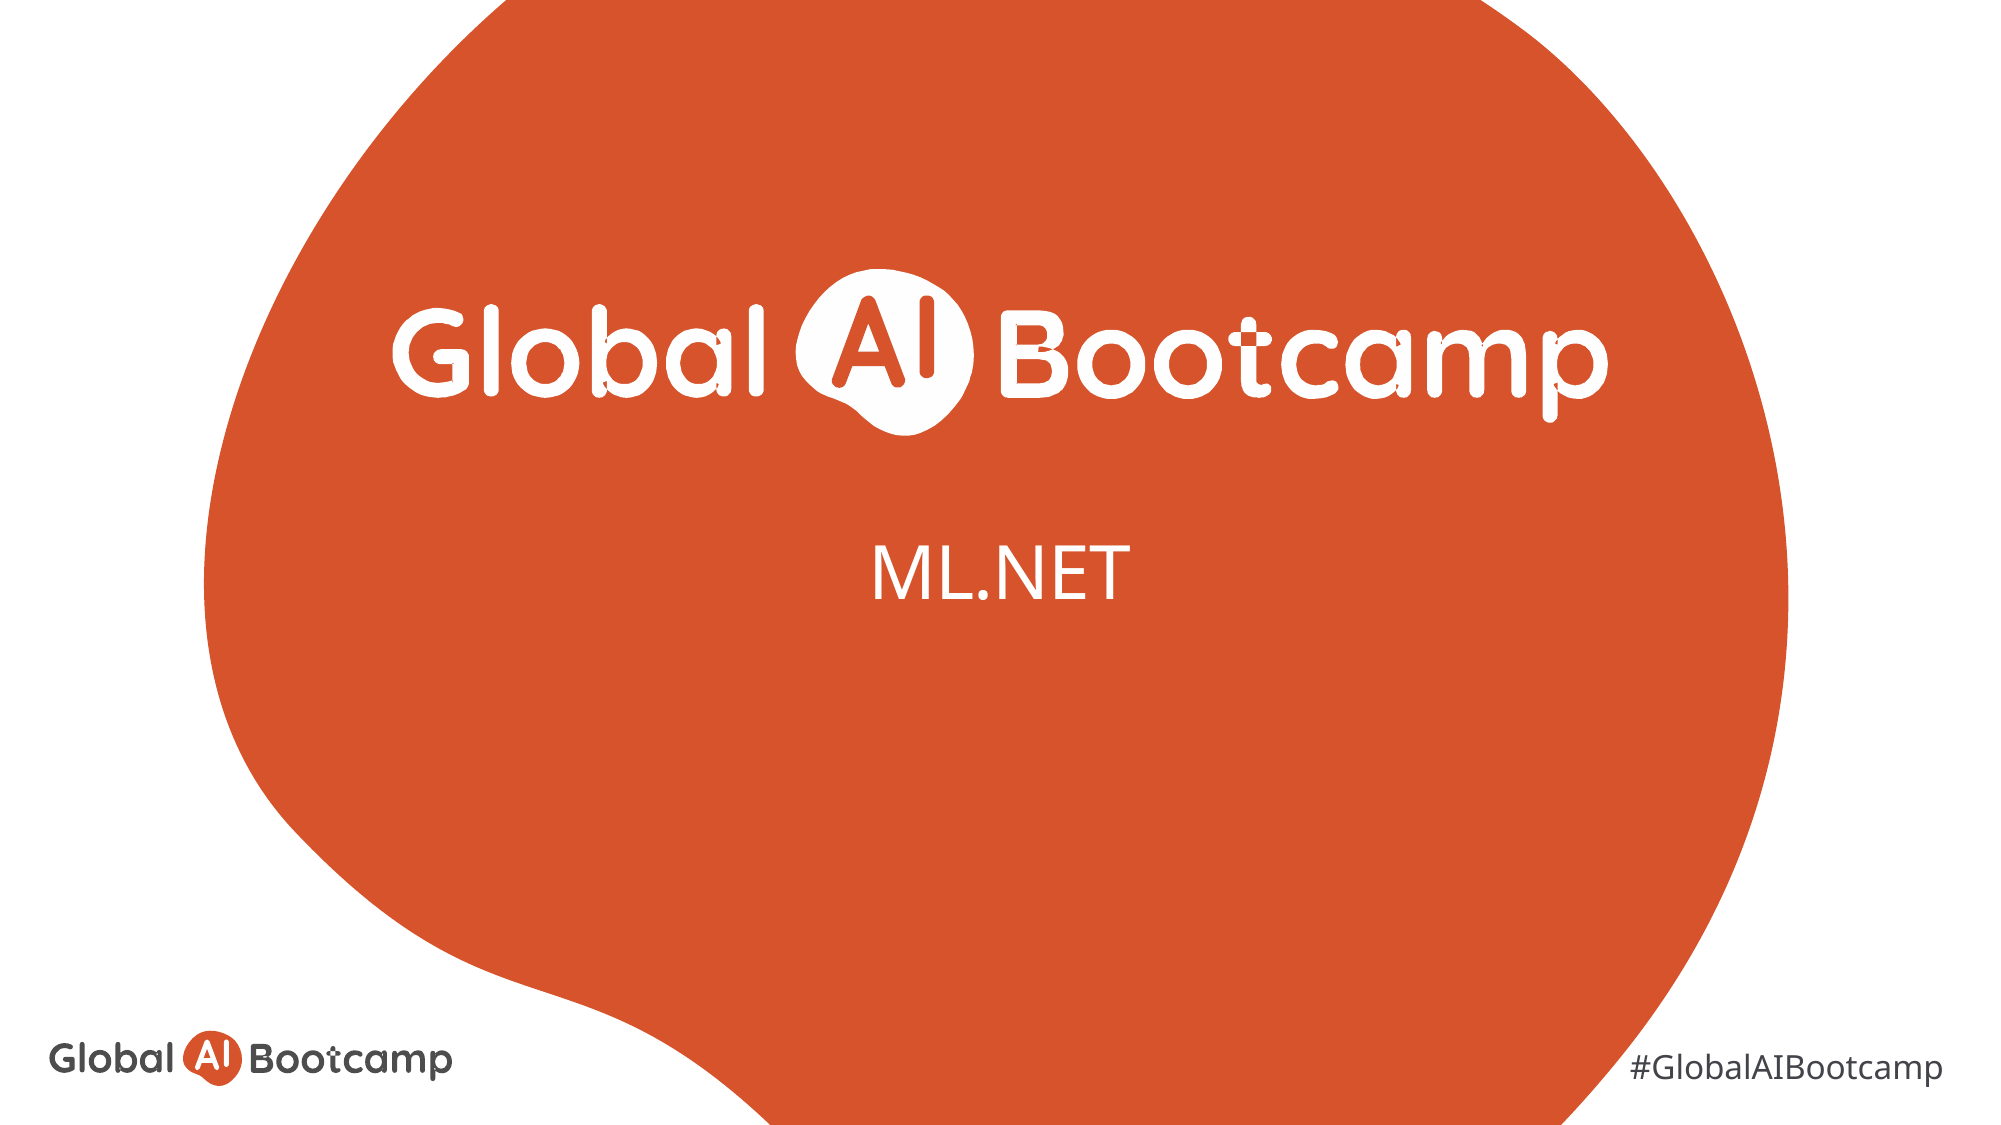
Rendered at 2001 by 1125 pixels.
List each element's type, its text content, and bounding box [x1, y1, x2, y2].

title ML.NET [397, 523, 1603, 615]
